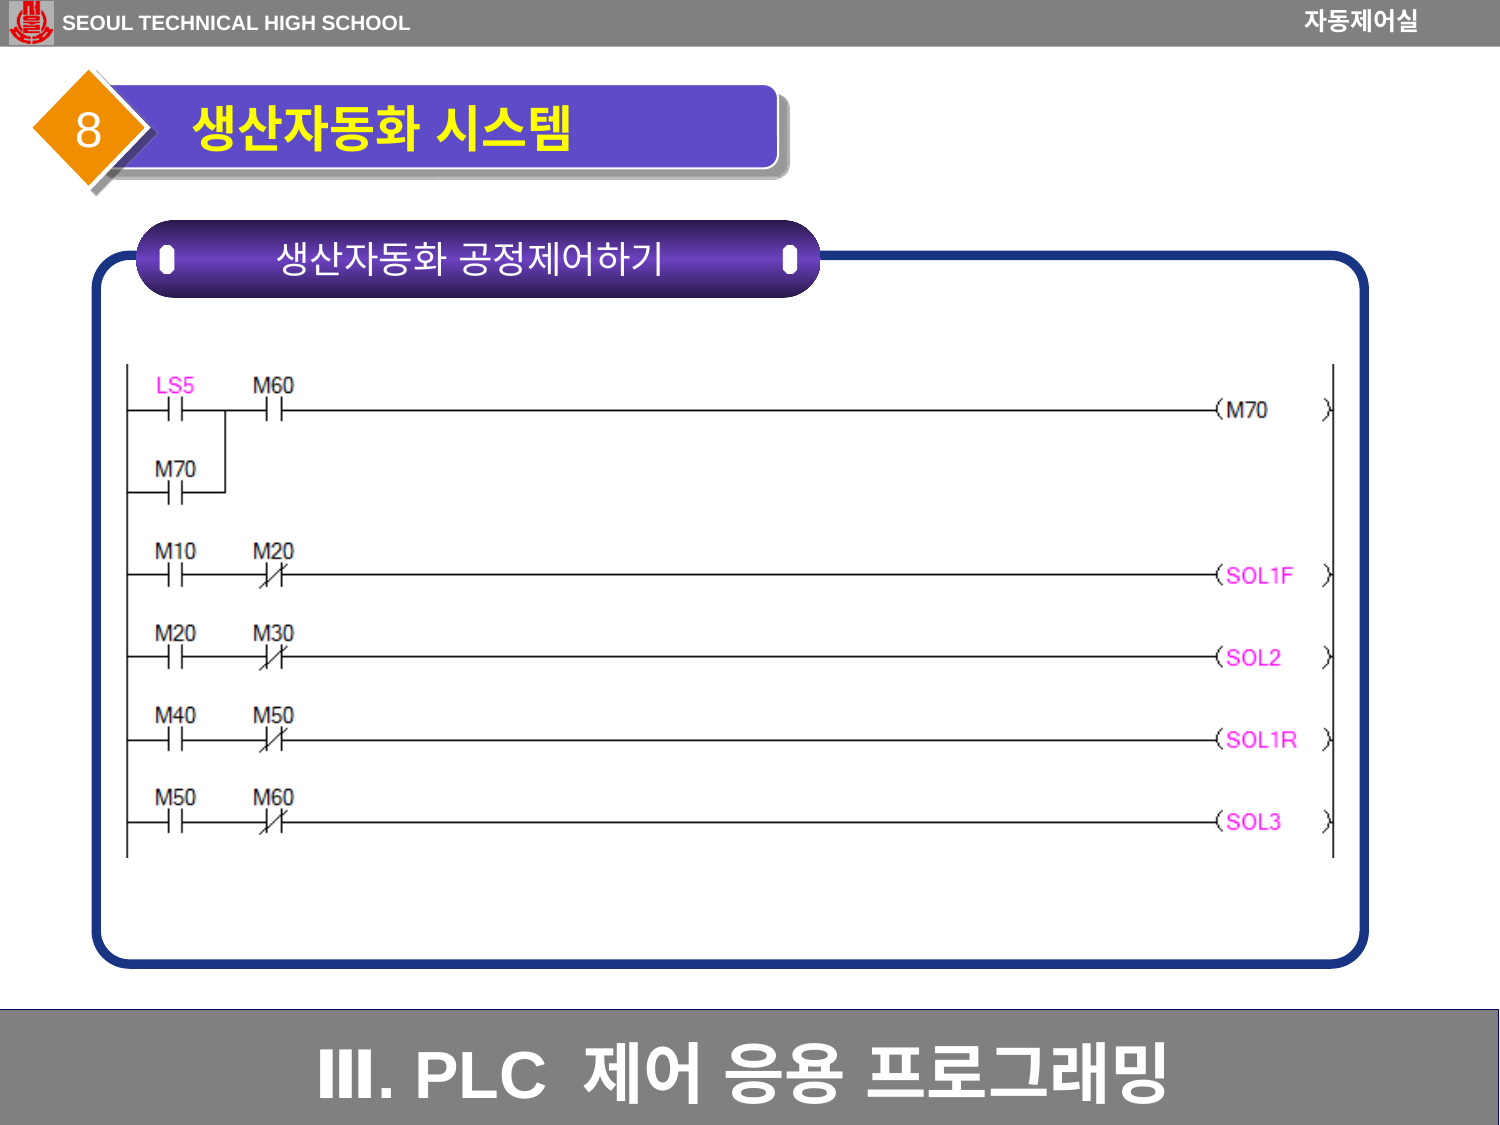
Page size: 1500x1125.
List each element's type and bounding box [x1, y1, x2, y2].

text_box [135, 219, 822, 299]
picture [120, 364, 1341, 858]
text_box [29, 66, 779, 190]
text_box [96, 255, 1365, 965]
picture [9, 1, 54, 45]
